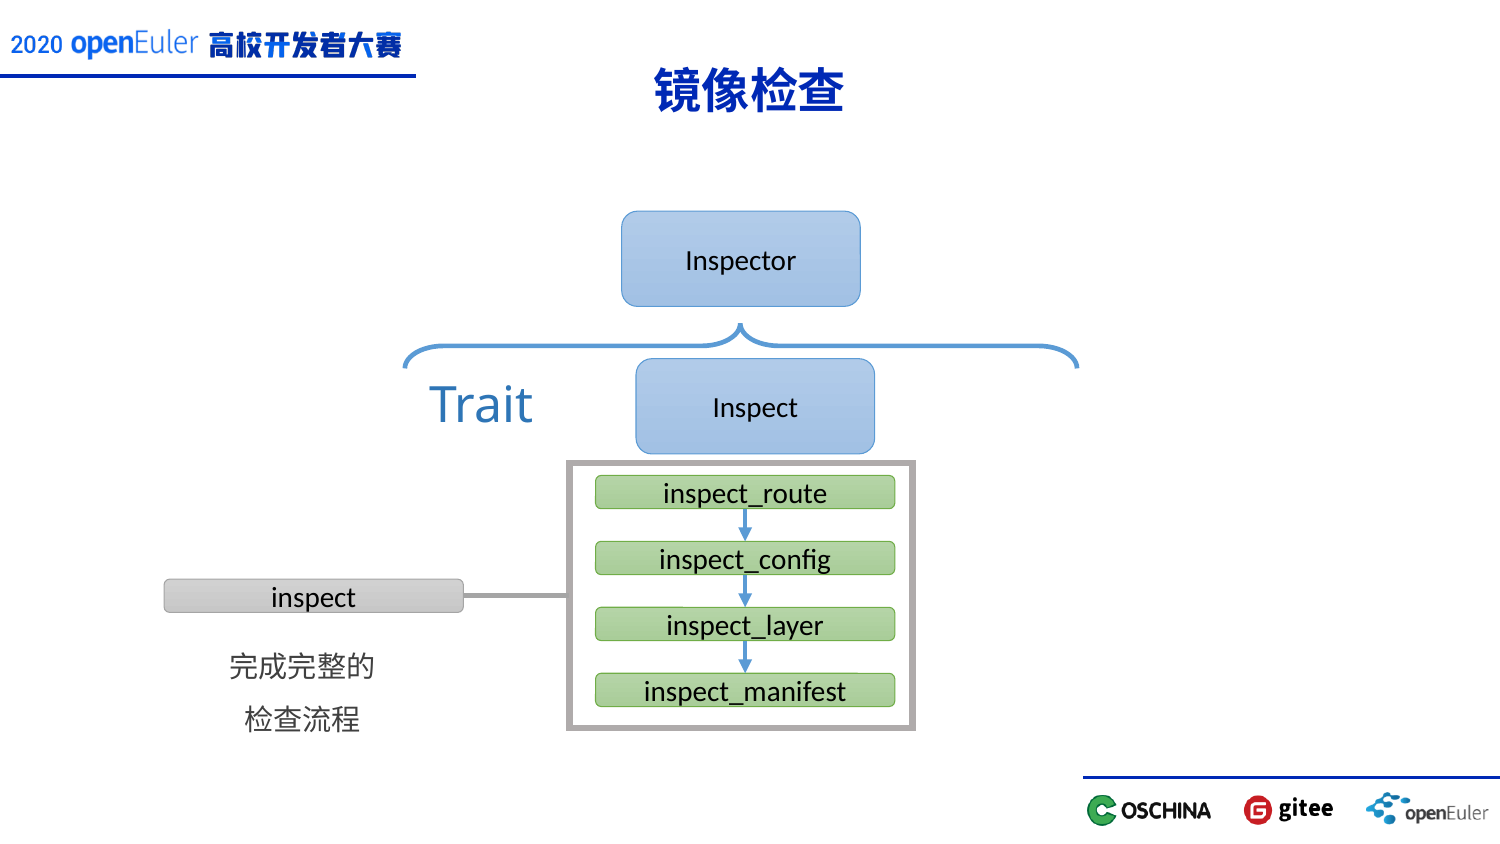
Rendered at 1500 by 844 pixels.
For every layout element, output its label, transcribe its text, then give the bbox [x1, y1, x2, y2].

title 镜像检查 [113, 23, 1387, 126]
text_box inspect [163, 578, 464, 613]
text_box [404, 323, 1078, 369]
text_box 完成完整的检查流程 [206, 623, 399, 744]
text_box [10, 28, 401, 60]
text_box Trait [378, 365, 585, 440]
text_box Inspect [635, 369, 876, 455]
text_box [568, 462, 914, 729]
text_box Inspector [621, 210, 861, 307]
picture [1077, 788, 1500, 828]
